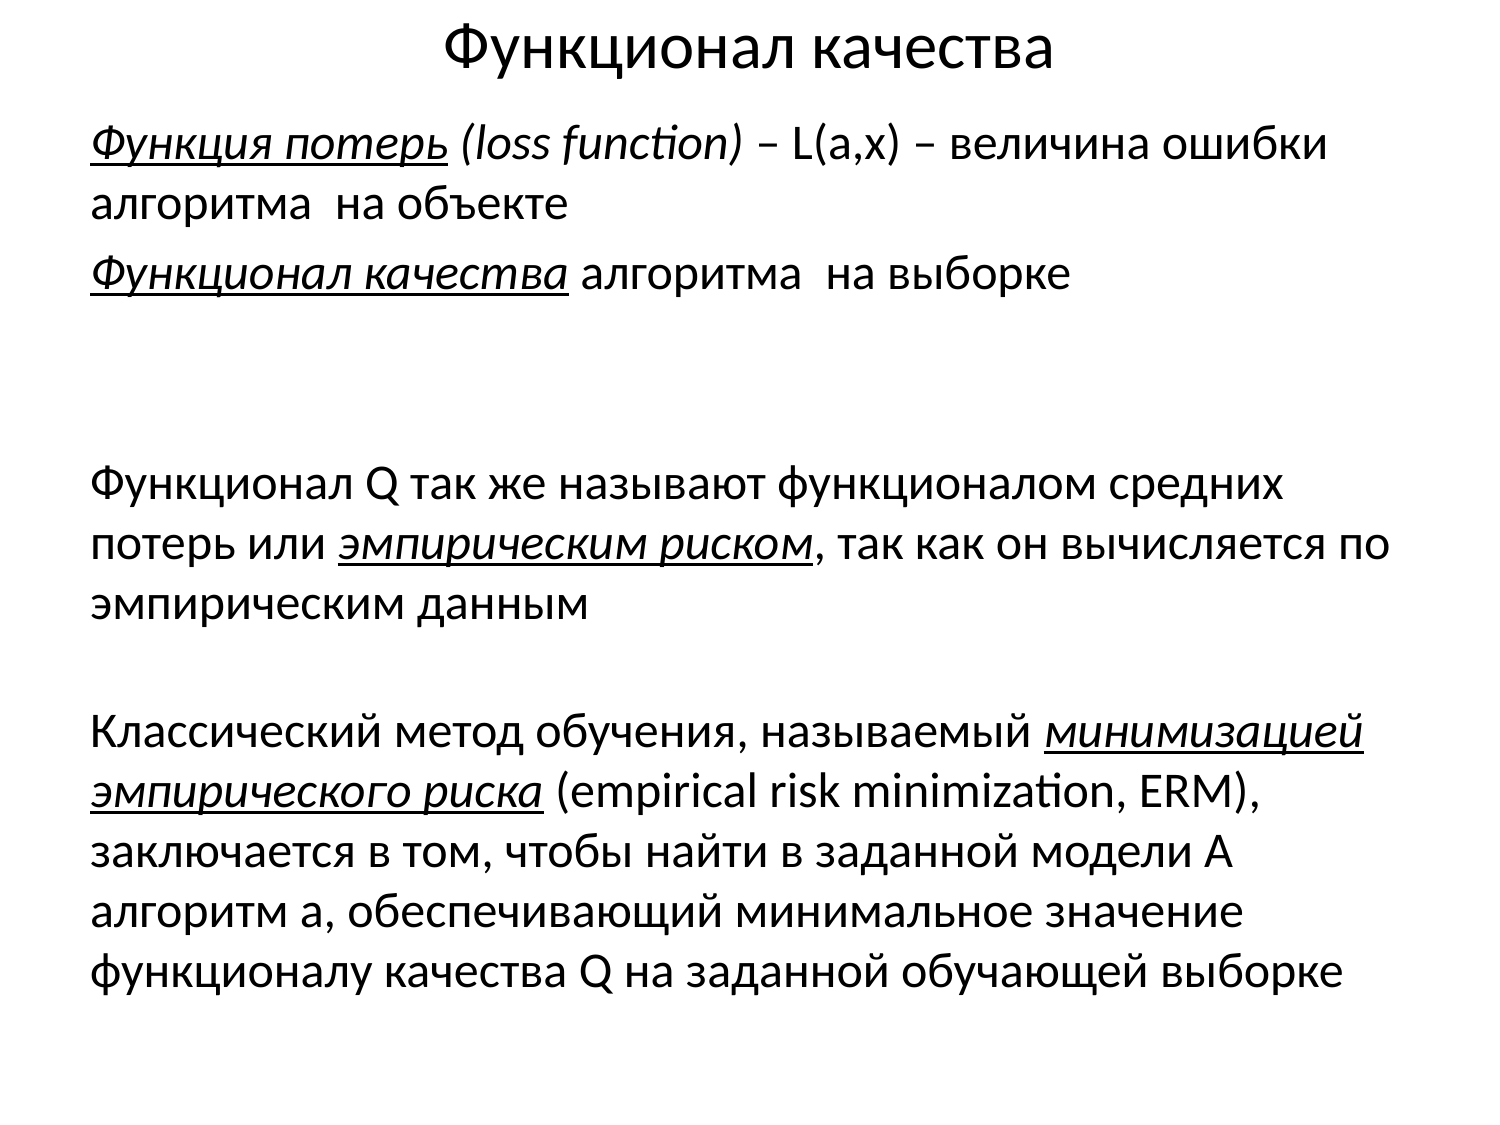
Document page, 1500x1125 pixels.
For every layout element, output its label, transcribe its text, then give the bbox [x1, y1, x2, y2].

title Функционал качества [75, 0, 1425, 136]
